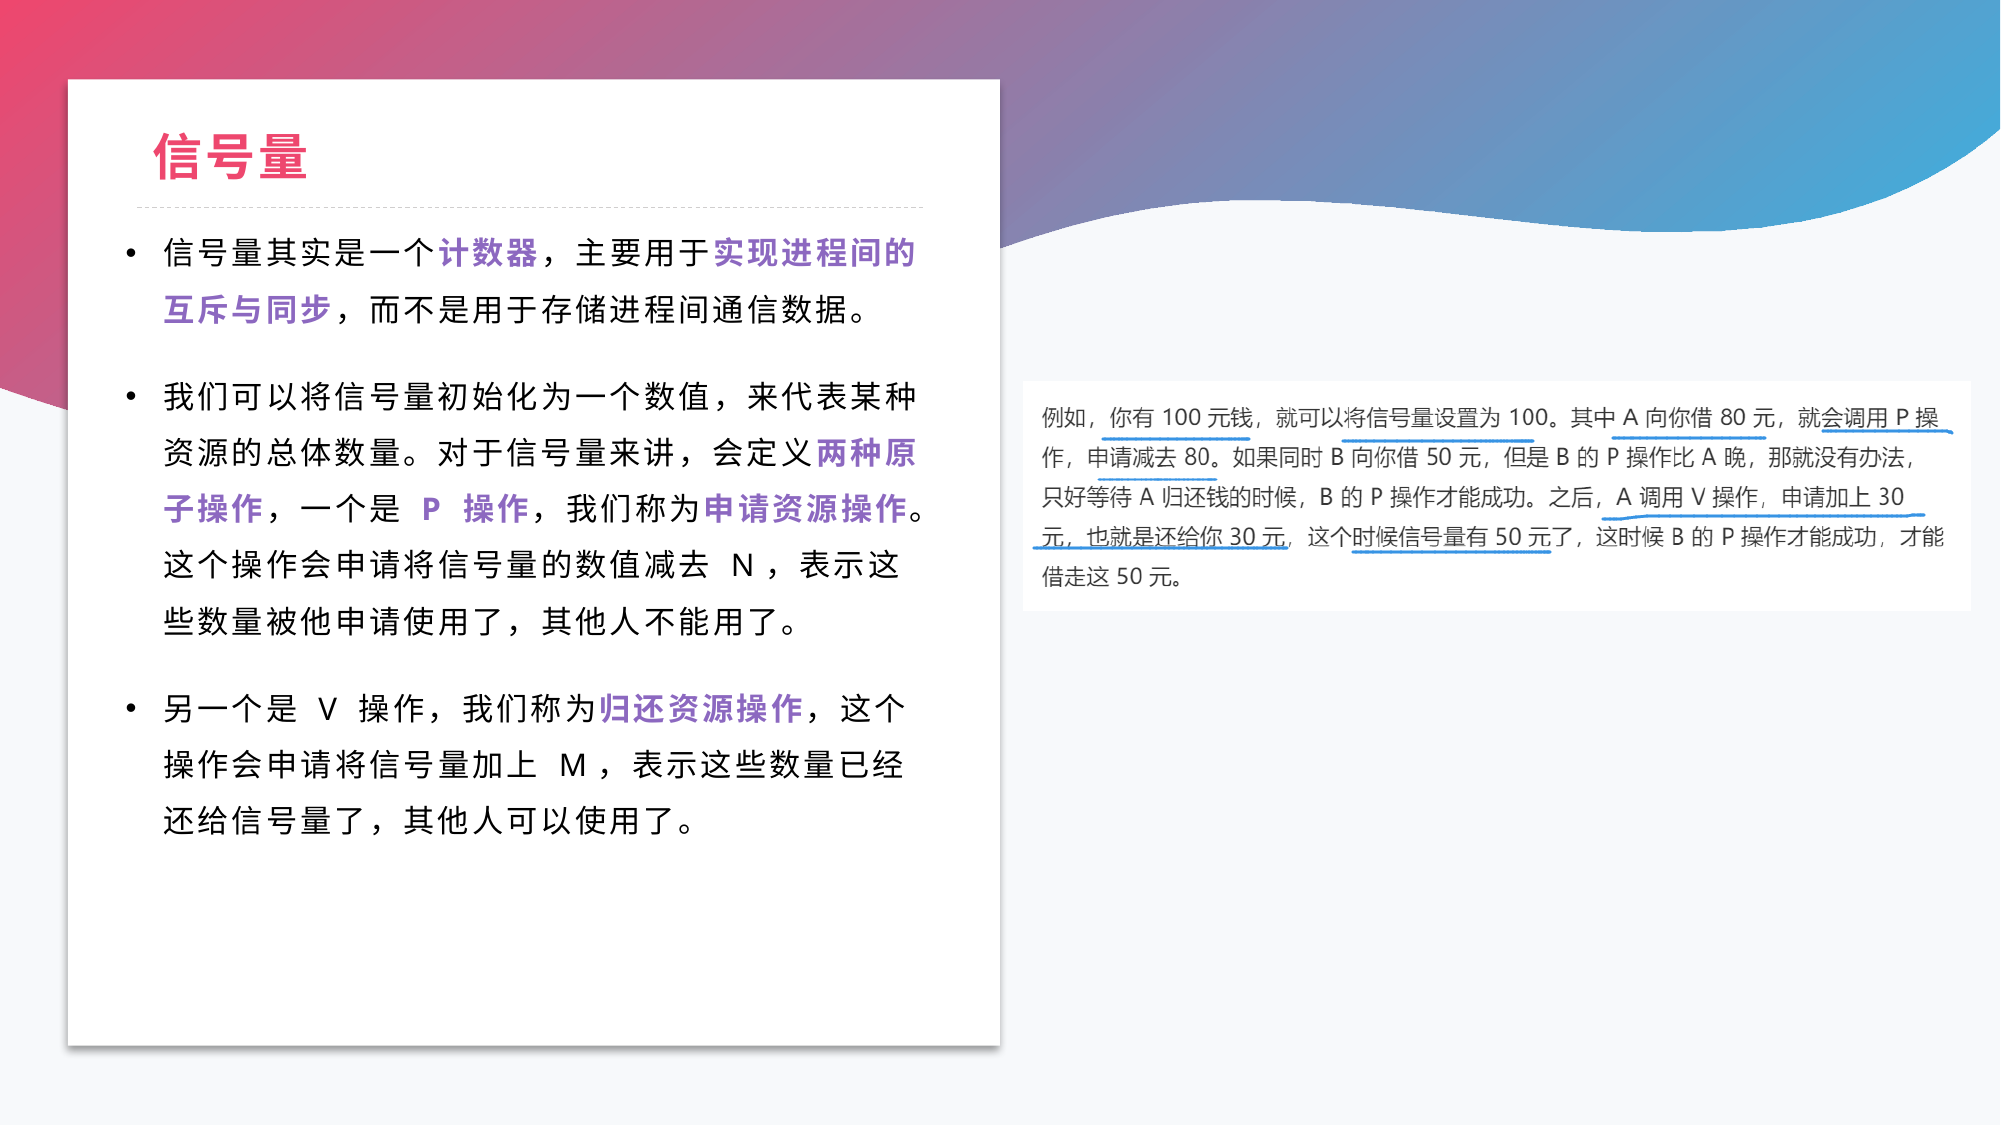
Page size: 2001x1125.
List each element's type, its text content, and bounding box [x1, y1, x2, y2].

title 信号量 [137, 111, 924, 208]
list 信号量其实是一个计数器，主要用于实现进程间的互斥与同步，而不是用于存储进程间通信数据。 我们可以将信号量初始化为一个数值，来代表某种资源的总体数量。对于信号量来讲，会定义两种原子操作，一个是 P 操作，我们称为申请资源操作。这个操作会申请将信号量的数值减去 N，表示这些数量被他申请使用了，其他人不能用了。 另一个是 V 操作，我们称为归还资源操作，这个操作会申请将信号量加上 M，表示这些数量已经还给信号量了，其他人可以使用了。 [110, 207, 951, 1014]
picture [1023, 381, 1971, 611]
